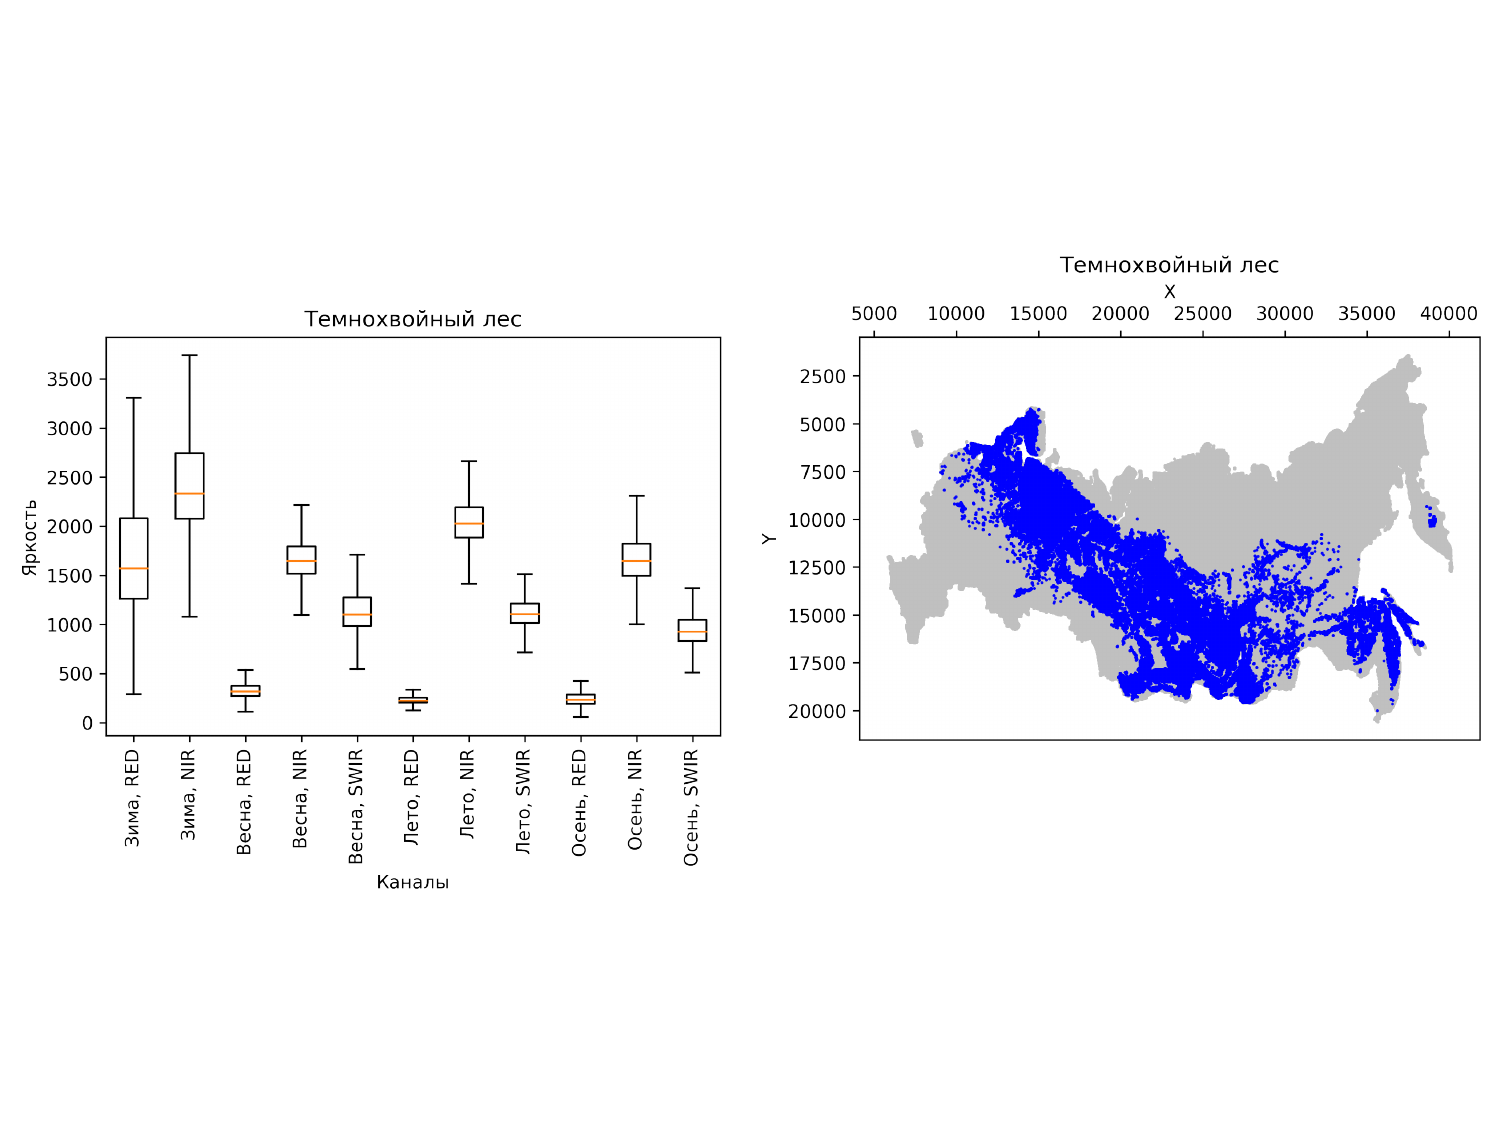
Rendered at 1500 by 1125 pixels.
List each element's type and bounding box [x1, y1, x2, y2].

picture [7, 296, 733, 905]
picture [748, 242, 1493, 753]
